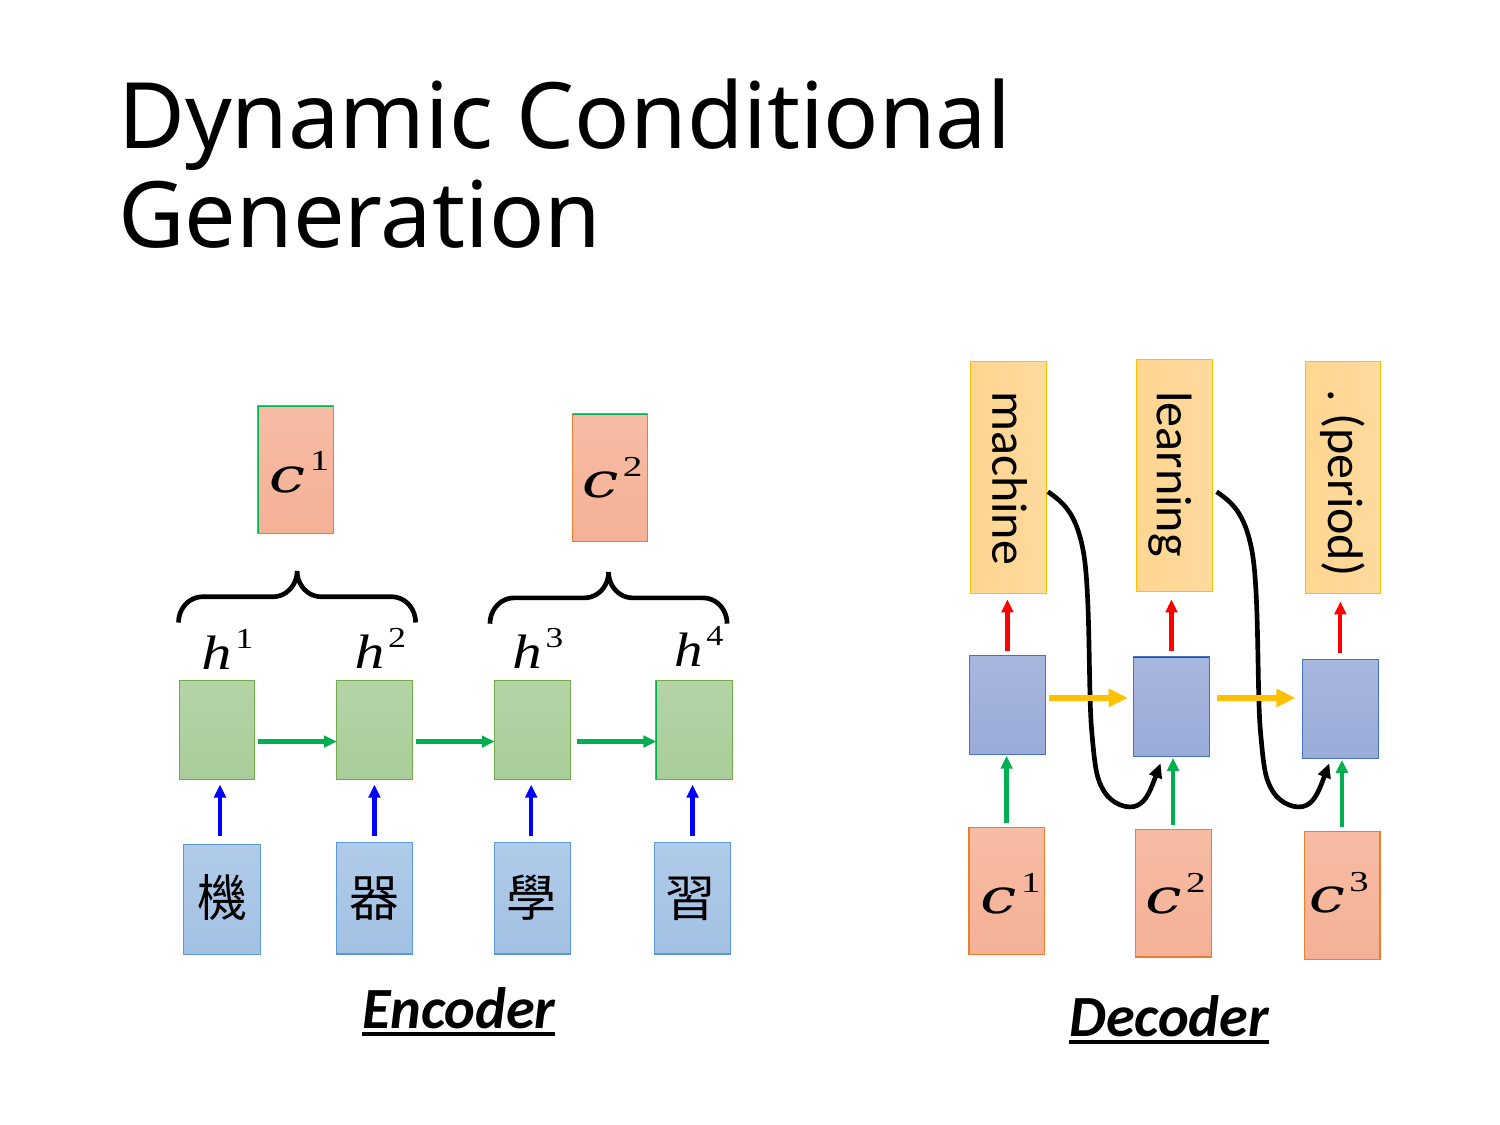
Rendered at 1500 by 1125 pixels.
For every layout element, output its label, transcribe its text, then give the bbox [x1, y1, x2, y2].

text_box [336, 680, 413, 780]
text_box 學 [479, 859, 583, 934]
text_box learning [1139, 356, 1215, 592]
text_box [970, 361, 1046, 594]
text_box [183, 934, 261, 955]
text_box machine [975, 360, 1050, 596]
text_box [572, 413, 648, 542]
text_box [969, 655, 1046, 755]
text_box 習 [638, 859, 742, 934]
text_box [177, 570, 417, 623]
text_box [1136, 359, 1212, 592]
text_box [336, 934, 413, 955]
text_box [654, 842, 731, 859]
text_box [183, 844, 261, 859]
text_box [1304, 831, 1381, 960]
text_box [257, 405, 334, 534]
text_box [654, 934, 731, 955]
text_box 機 [170, 859, 274, 934]
text_box [1302, 659, 1379, 759]
text_box 器 [322, 859, 426, 934]
text_box [655, 680, 733, 780]
text_box Decoder [1000, 970, 1338, 1056]
text_box Encoder [290, 962, 627, 1048]
text_box [489, 572, 728, 624]
text_box [494, 680, 571, 780]
text_box [1135, 829, 1212, 958]
title Dynamic Conditional Generation [103, 59, 1397, 278]
text_box [968, 827, 1045, 955]
text_box [1050, 491, 1162, 808]
text_box . (period) [1310, 365, 1386, 601]
text_box [494, 842, 571, 859]
text_box [494, 934, 571, 955]
text_box [1133, 656, 1210, 757]
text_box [1305, 361, 1381, 594]
text_box [336, 842, 413, 859]
text_box [1216, 490, 1331, 808]
text_box [179, 680, 255, 780]
